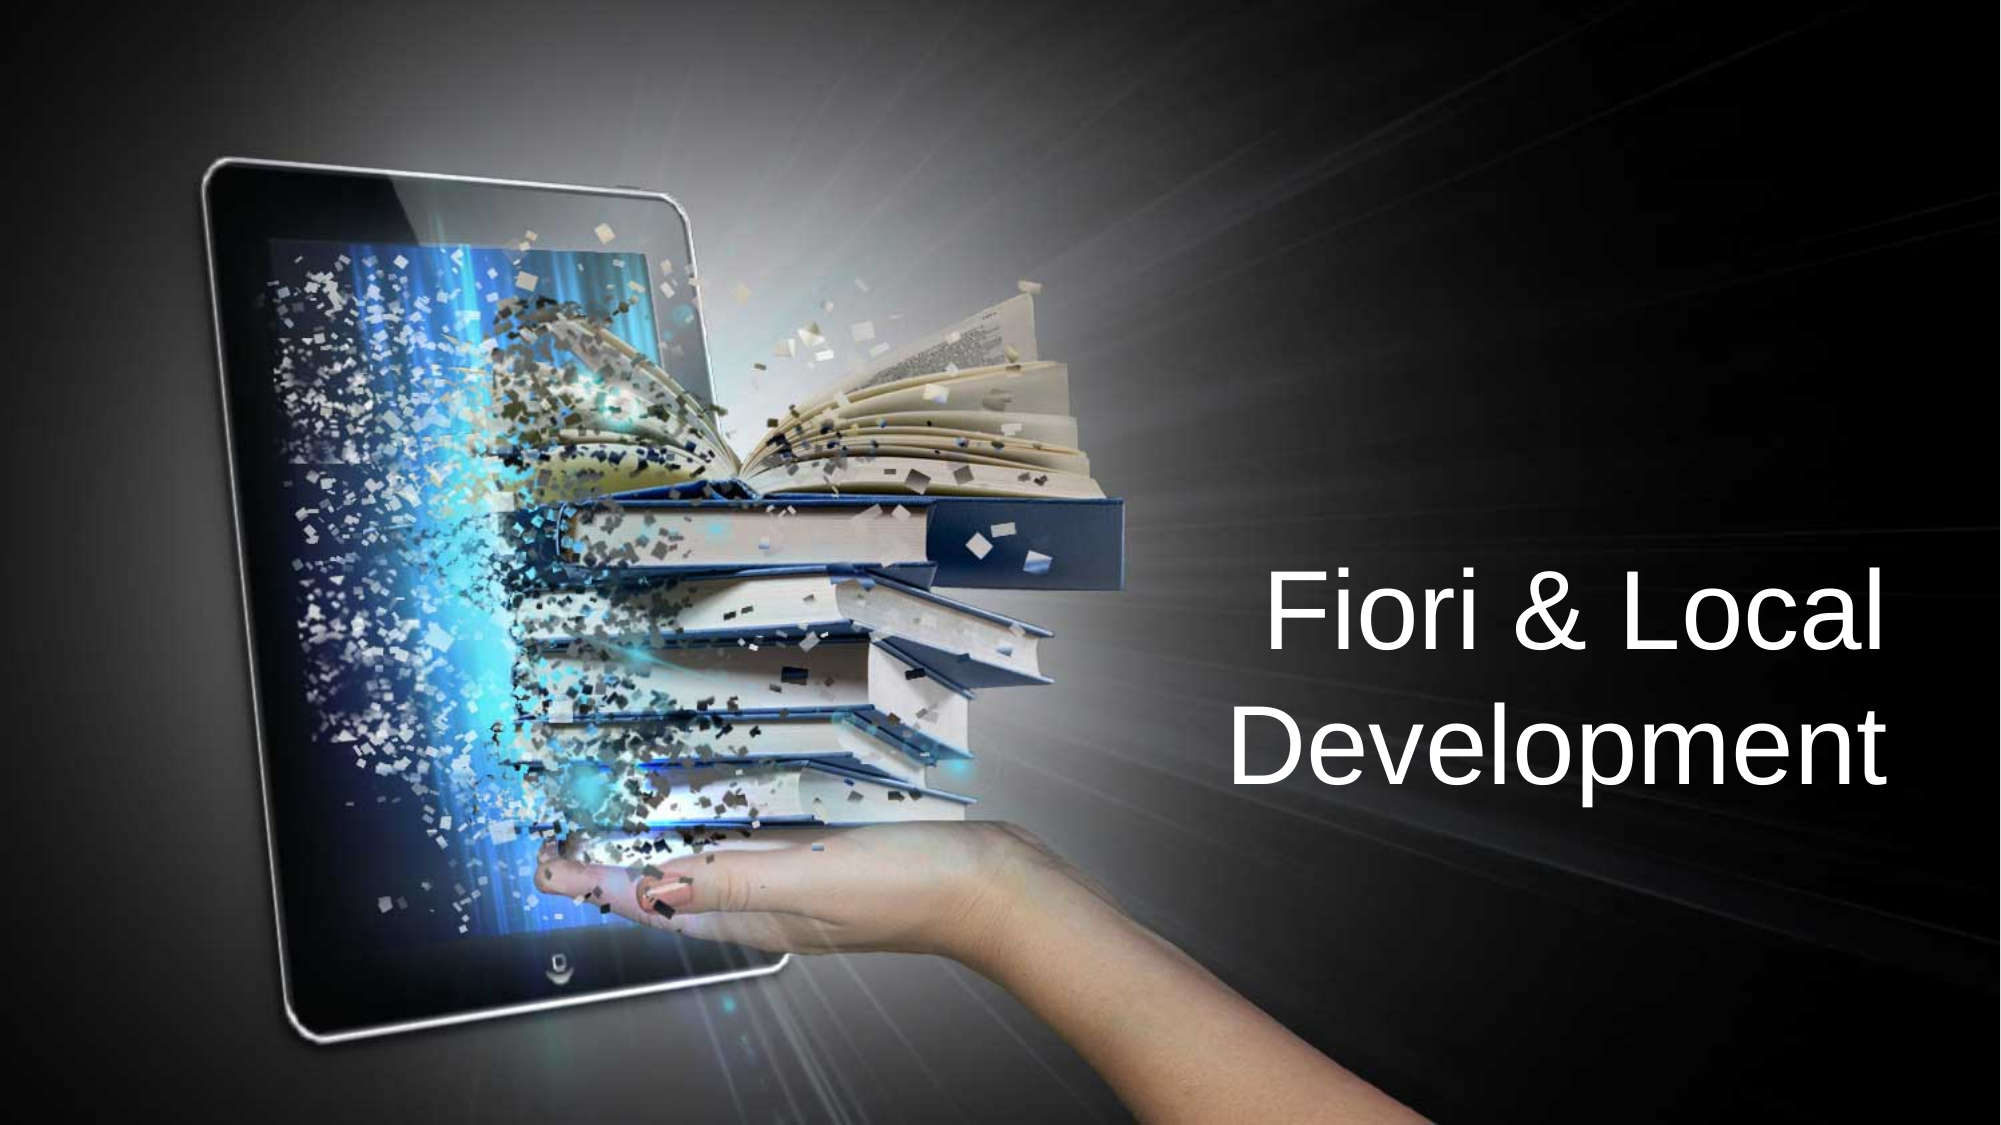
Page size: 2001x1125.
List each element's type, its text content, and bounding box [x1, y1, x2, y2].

text_box Fiori & Local Development [999, 529, 1903, 815]
picture [0, 0, 2001, 1125]
